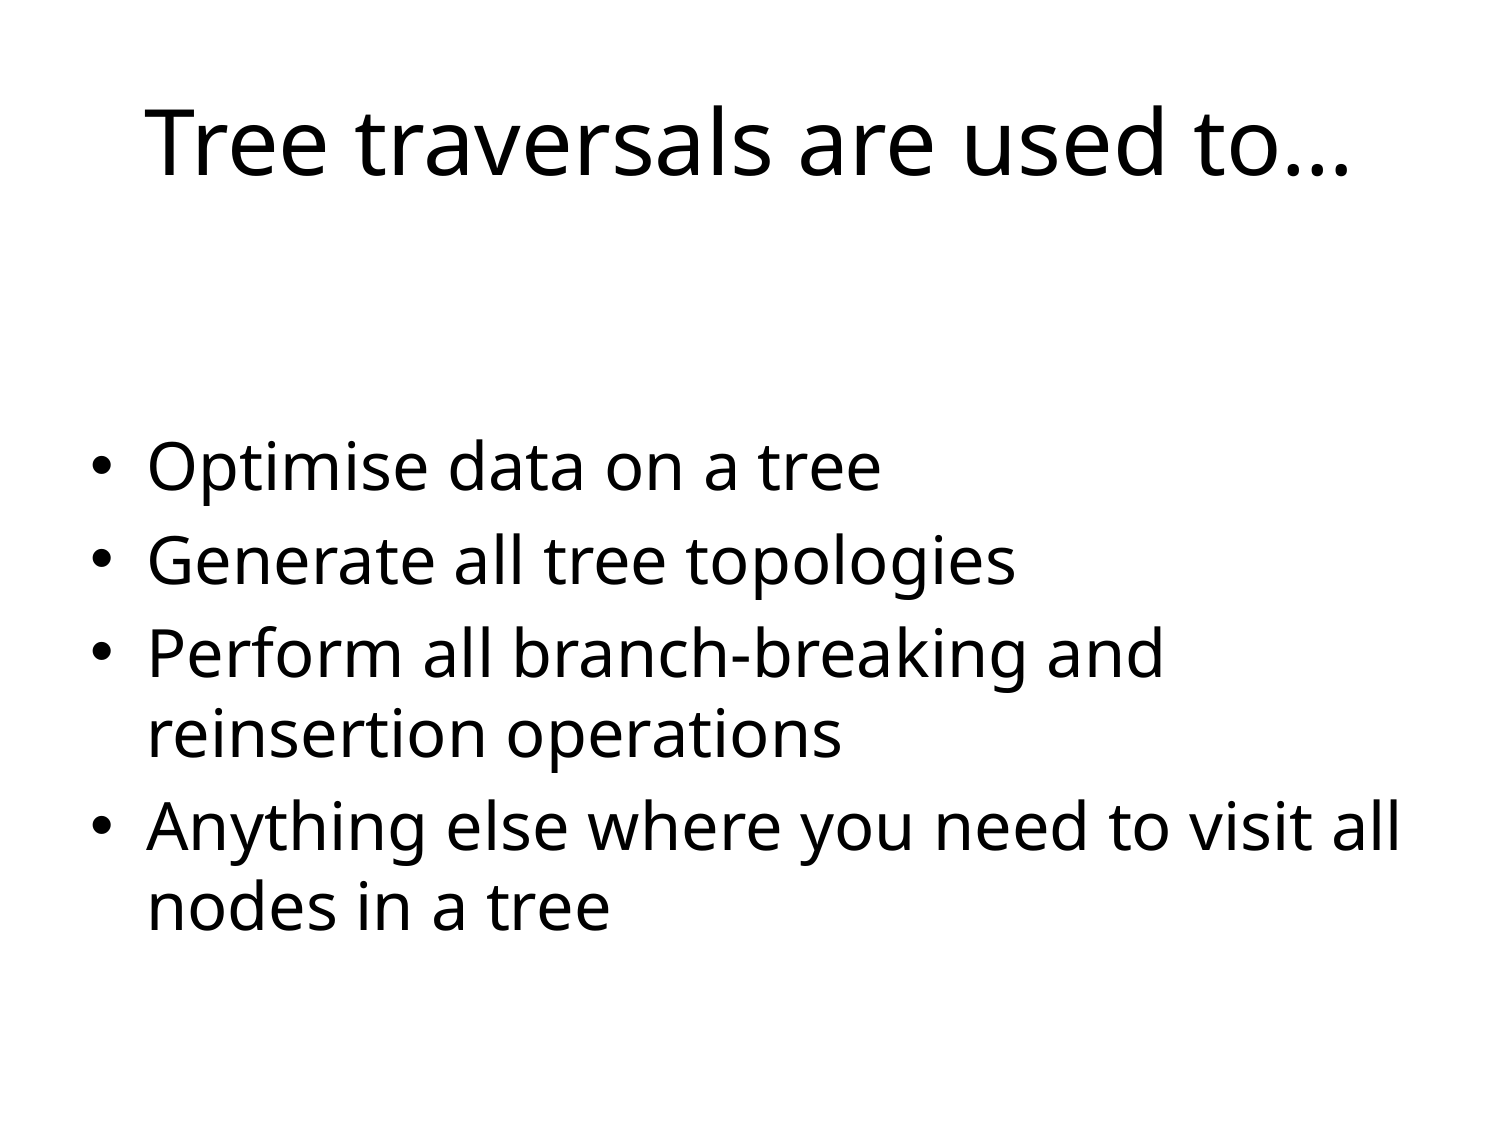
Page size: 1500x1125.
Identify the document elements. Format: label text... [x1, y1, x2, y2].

list Optimise data on a tree Generate all tree topologies Perform all branch-breaking and reinsertion operations Anything else where you need to visit all nodes in a tree [75, 416, 1425, 776]
title Tree traversals are used to… [75, 45, 1425, 233]
